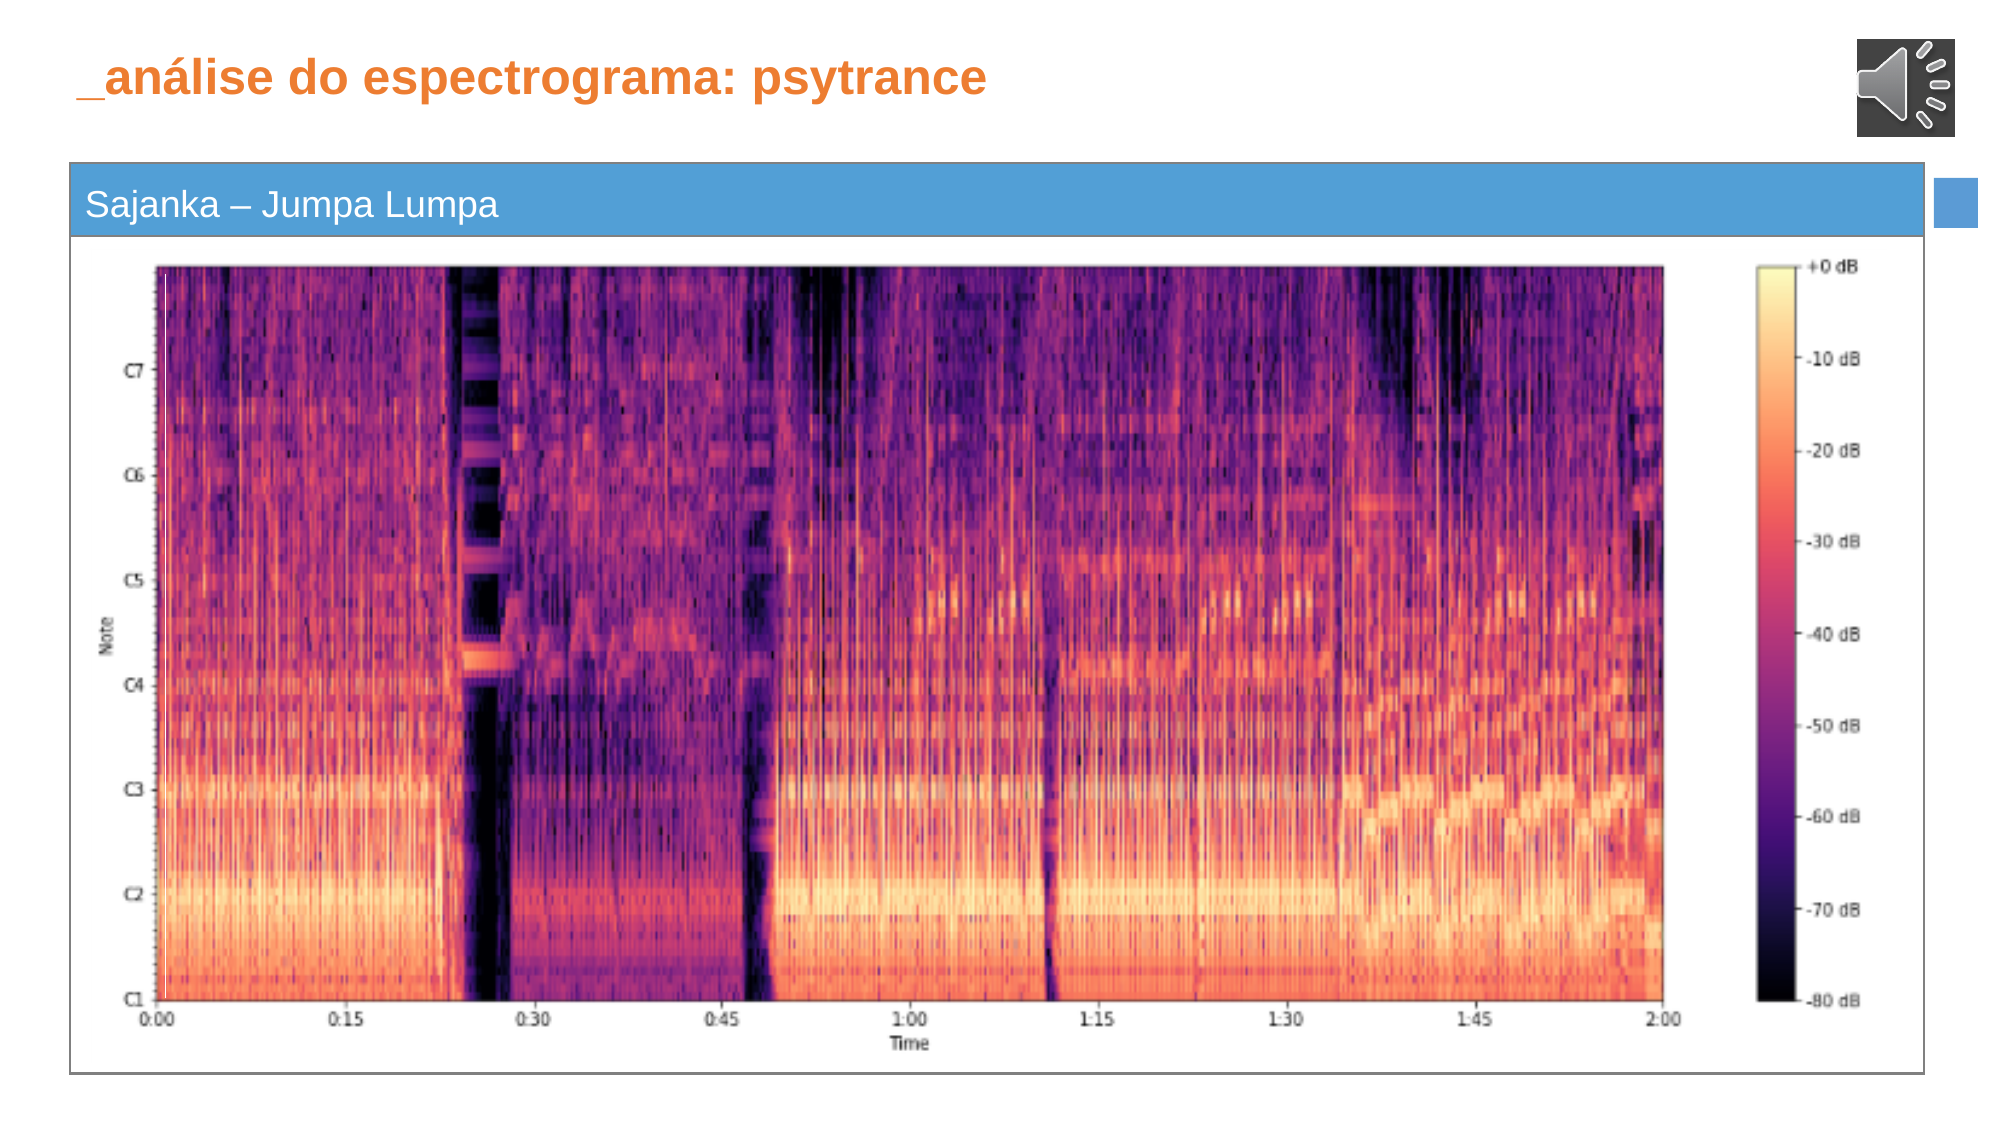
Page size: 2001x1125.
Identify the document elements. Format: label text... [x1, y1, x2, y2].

picture [90, 248, 1887, 1063]
text_box [1933, 177, 1979, 229]
text_box [69, 162, 1925, 1075]
text_box _análise do espectrograma: psytrance [62, 37, 1004, 112]
picture [1856, 37, 1956, 138]
